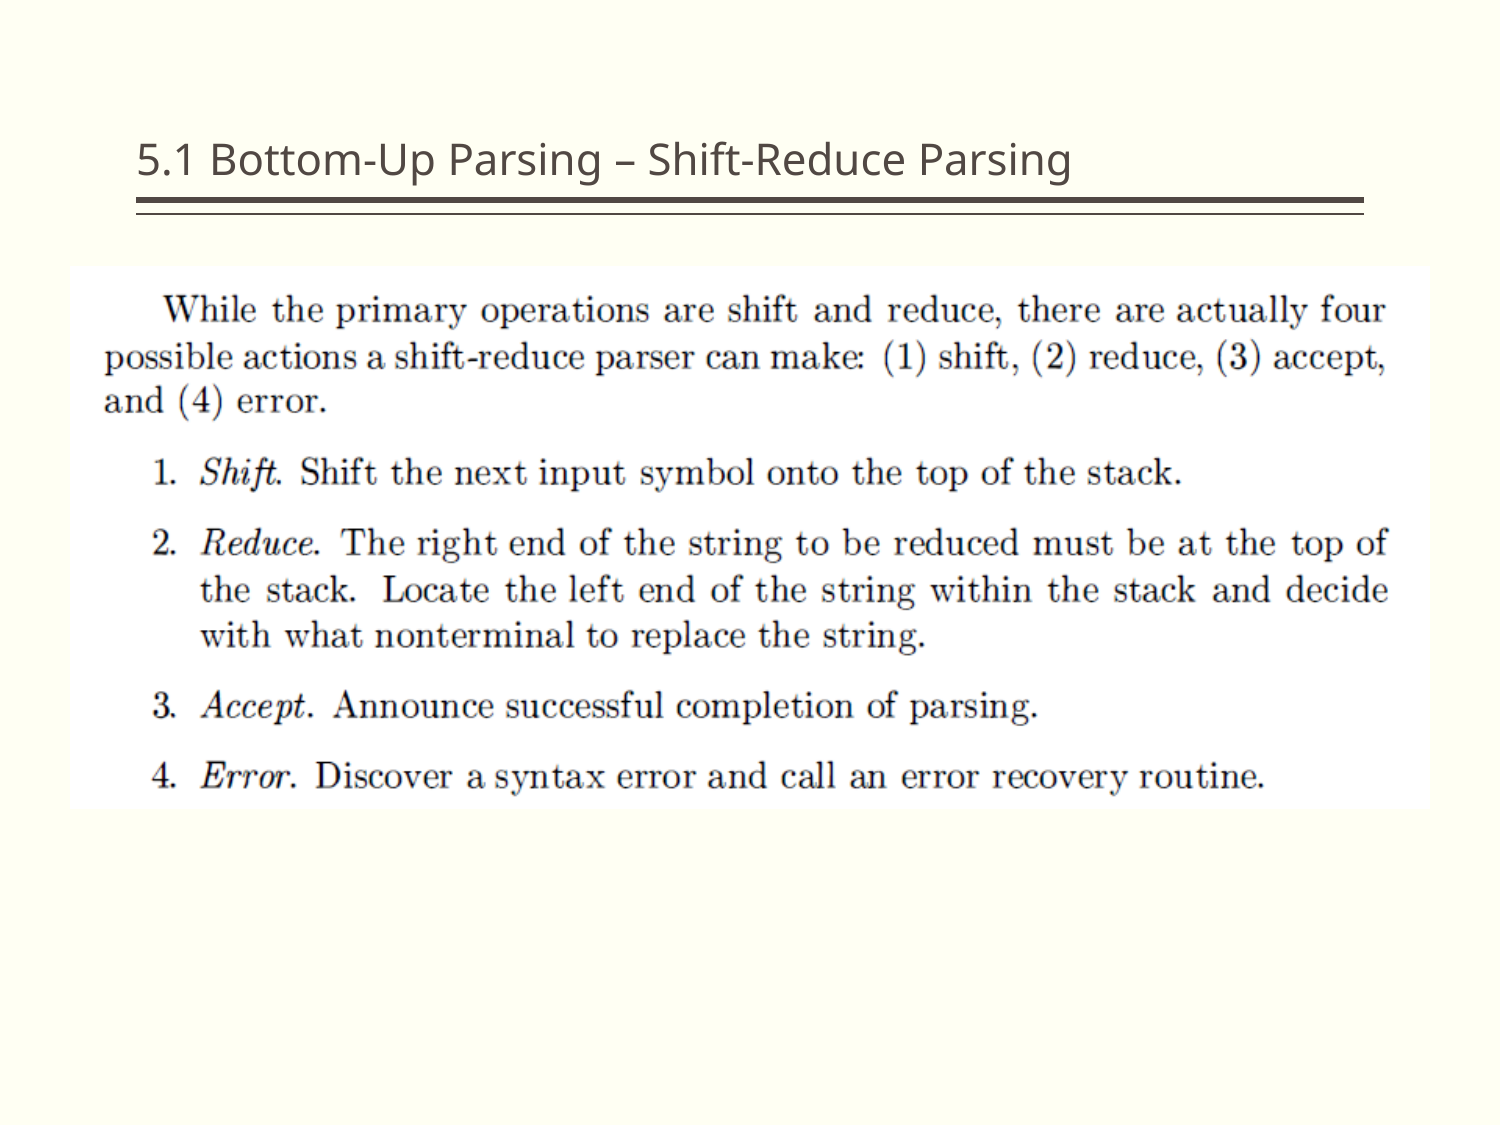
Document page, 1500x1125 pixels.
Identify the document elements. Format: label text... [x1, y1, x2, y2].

picture [70, 266, 1430, 809]
title 5.1 Bottom-Up Parsing – Shift-Reduce Parsing [135, 12, 1364, 193]
